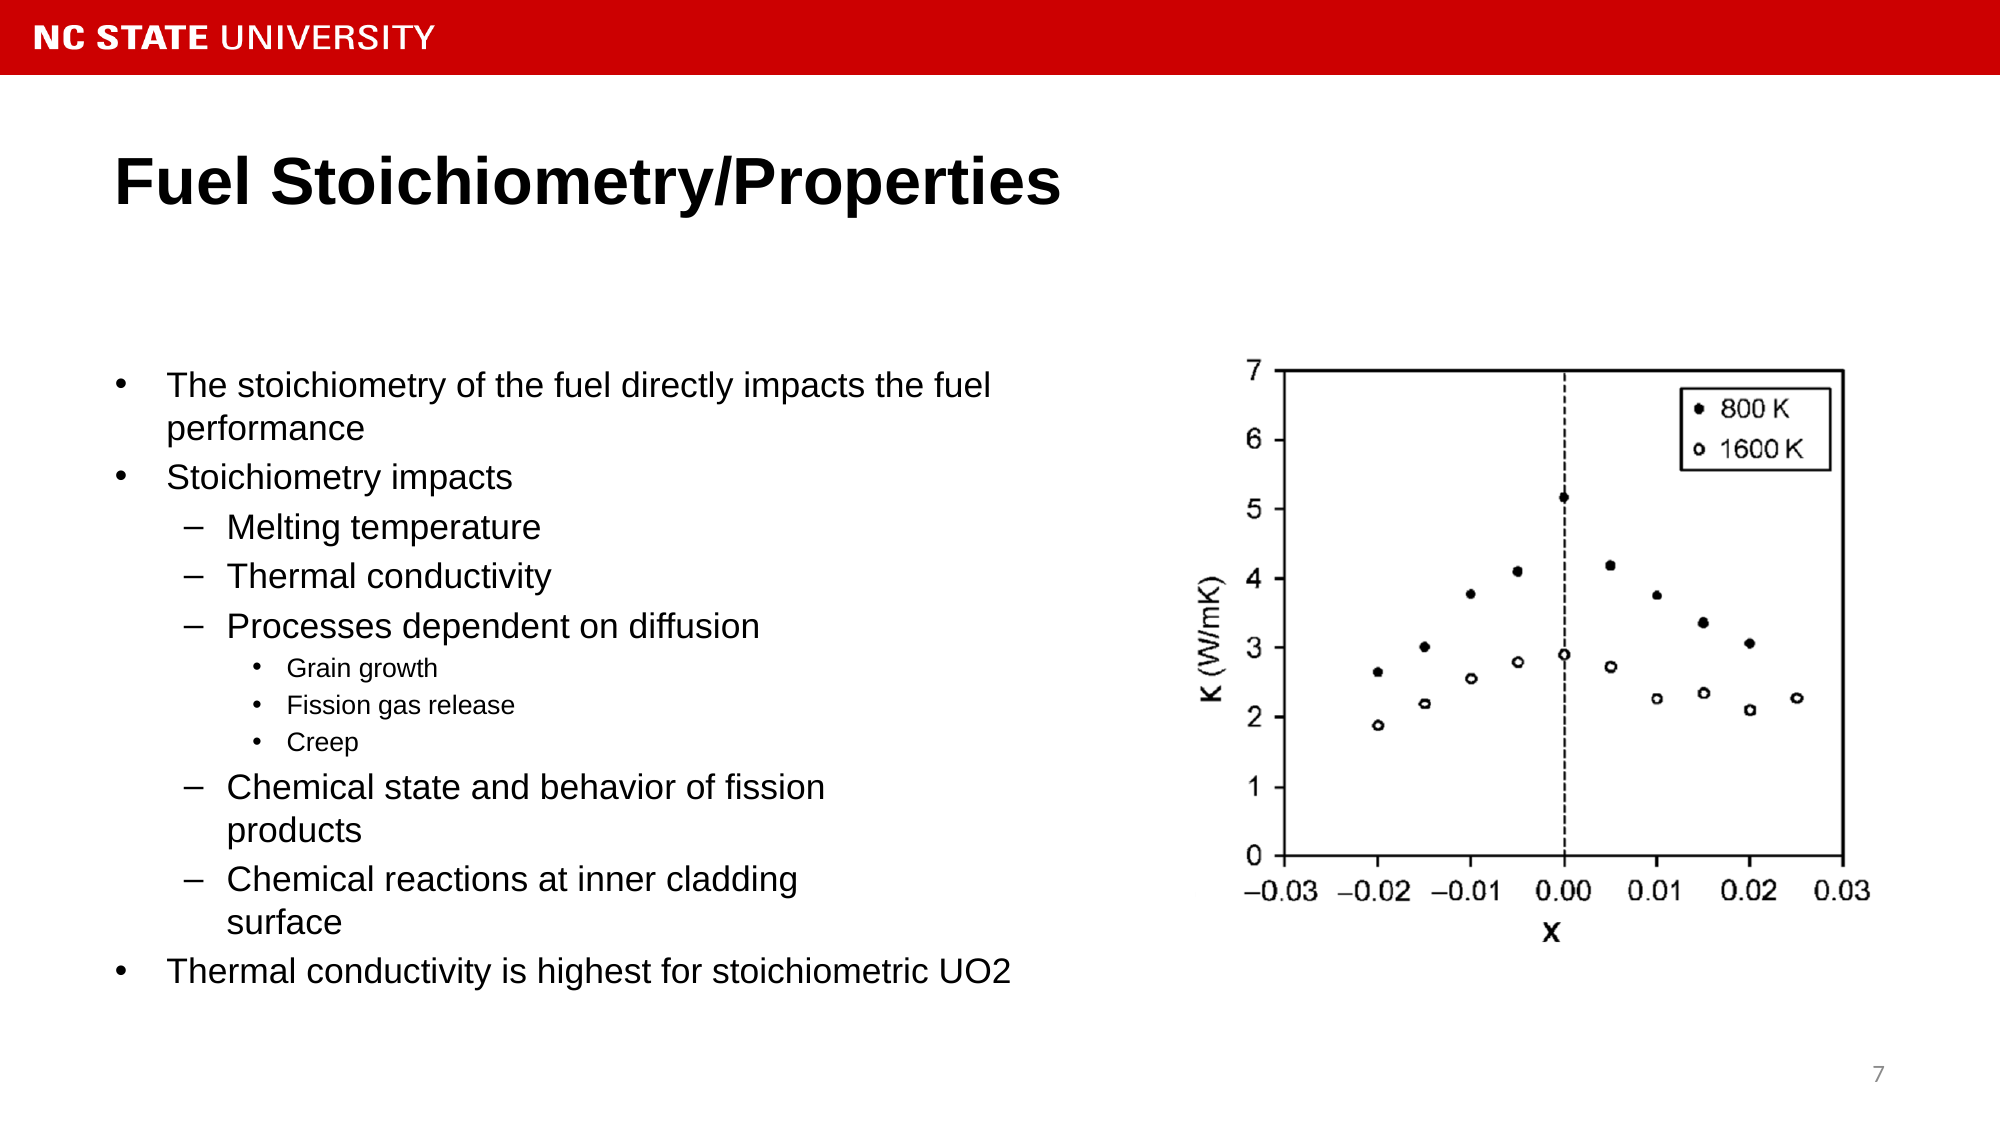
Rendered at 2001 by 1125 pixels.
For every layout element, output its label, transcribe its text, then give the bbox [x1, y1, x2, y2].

list The stoichiometry of the fuel directly impacts the fuel performance Stoichiometry impacts Melting temperature Thermal conductivity Processes dependent on diffusion Grain growth Fission gas release Creep Chemical state and behavior of fission products Chemical reactions at inner cladding surface Thermal conductivity is highest for stoichiometric UO2 [99, 354, 1107, 1005]
picture [0, 0, 2000, 75]
slide_number 7 [1433, 1042, 1900, 1103]
title Fuel Stoichiometry/Properties [99, 90, 1900, 266]
picture [1171, 354, 1880, 955]
